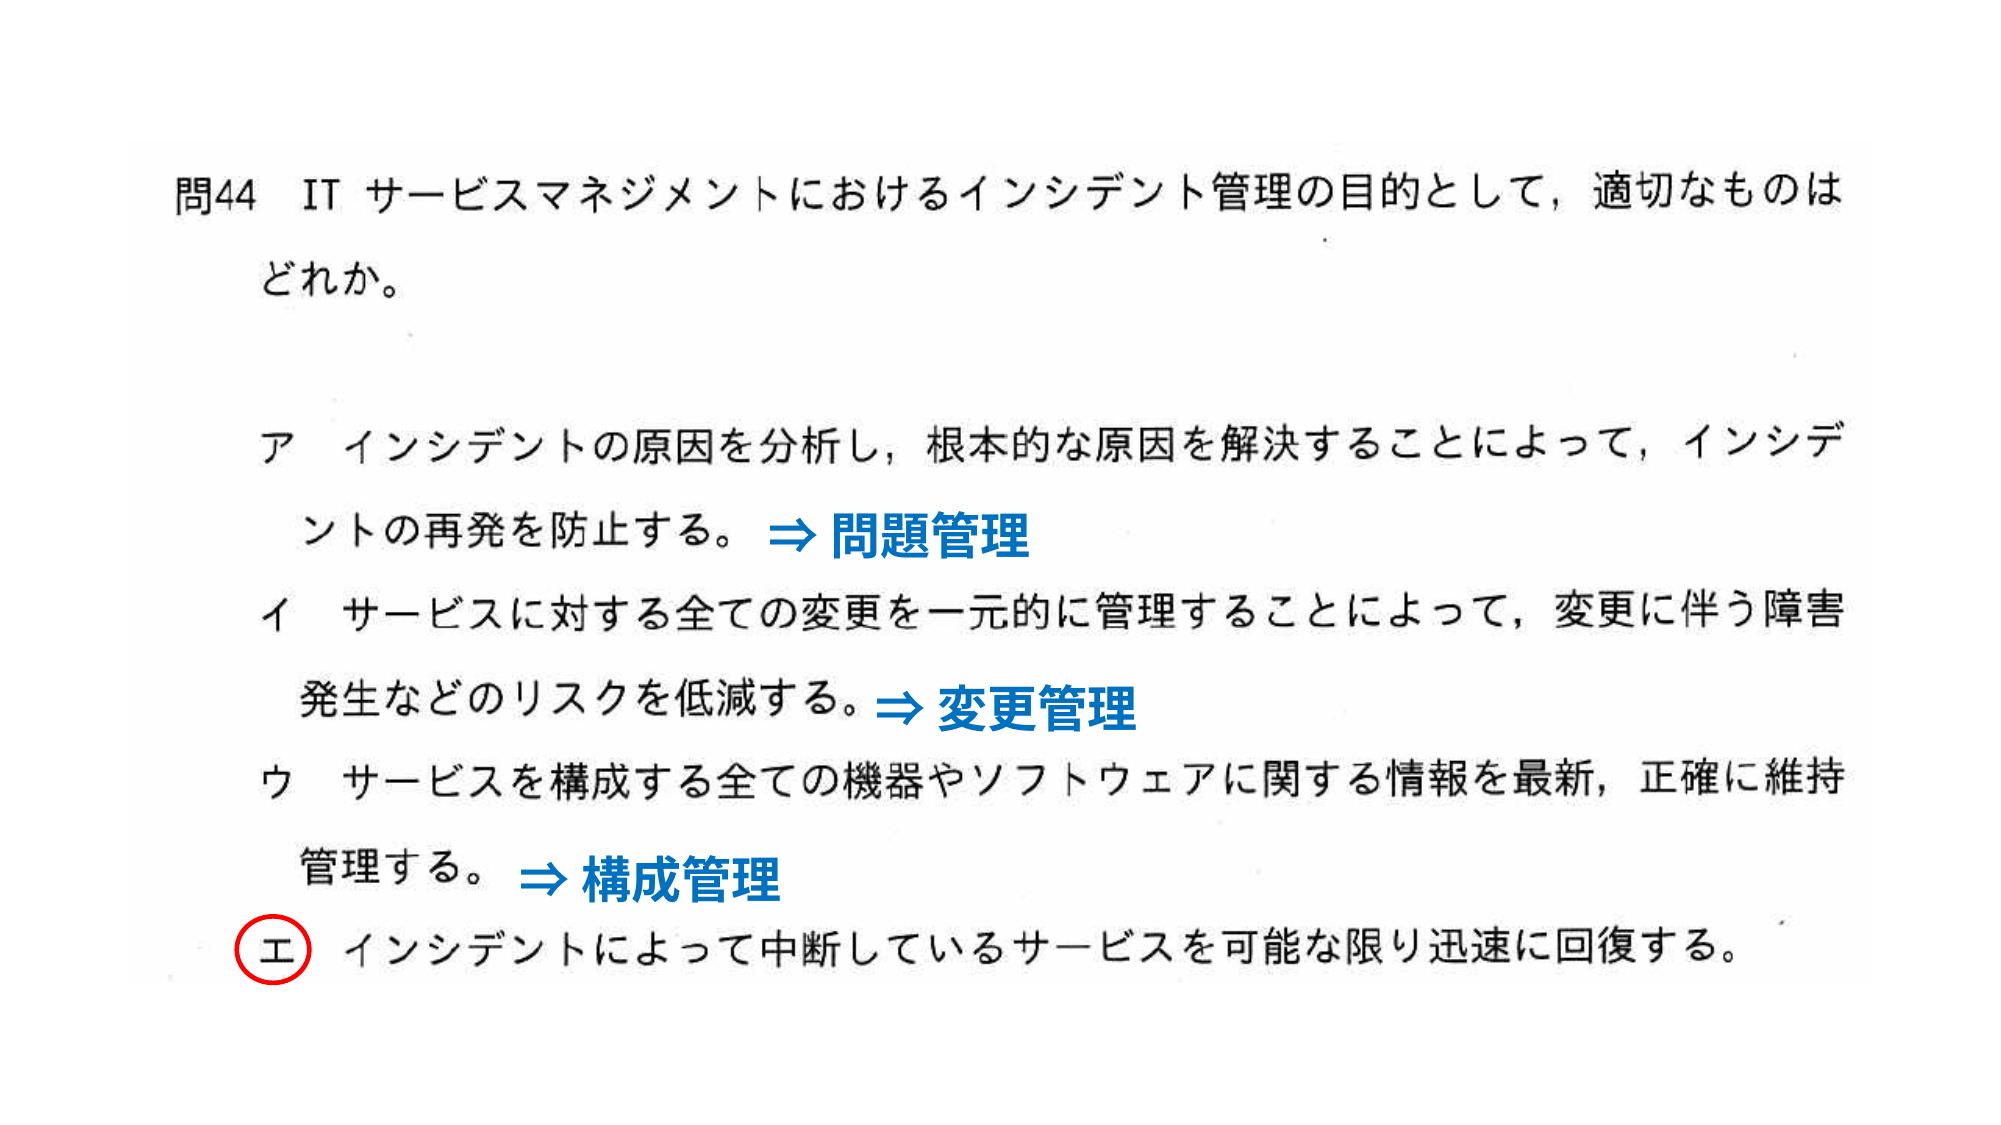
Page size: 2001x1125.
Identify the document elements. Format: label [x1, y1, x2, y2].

picture [127, 142, 1872, 983]
